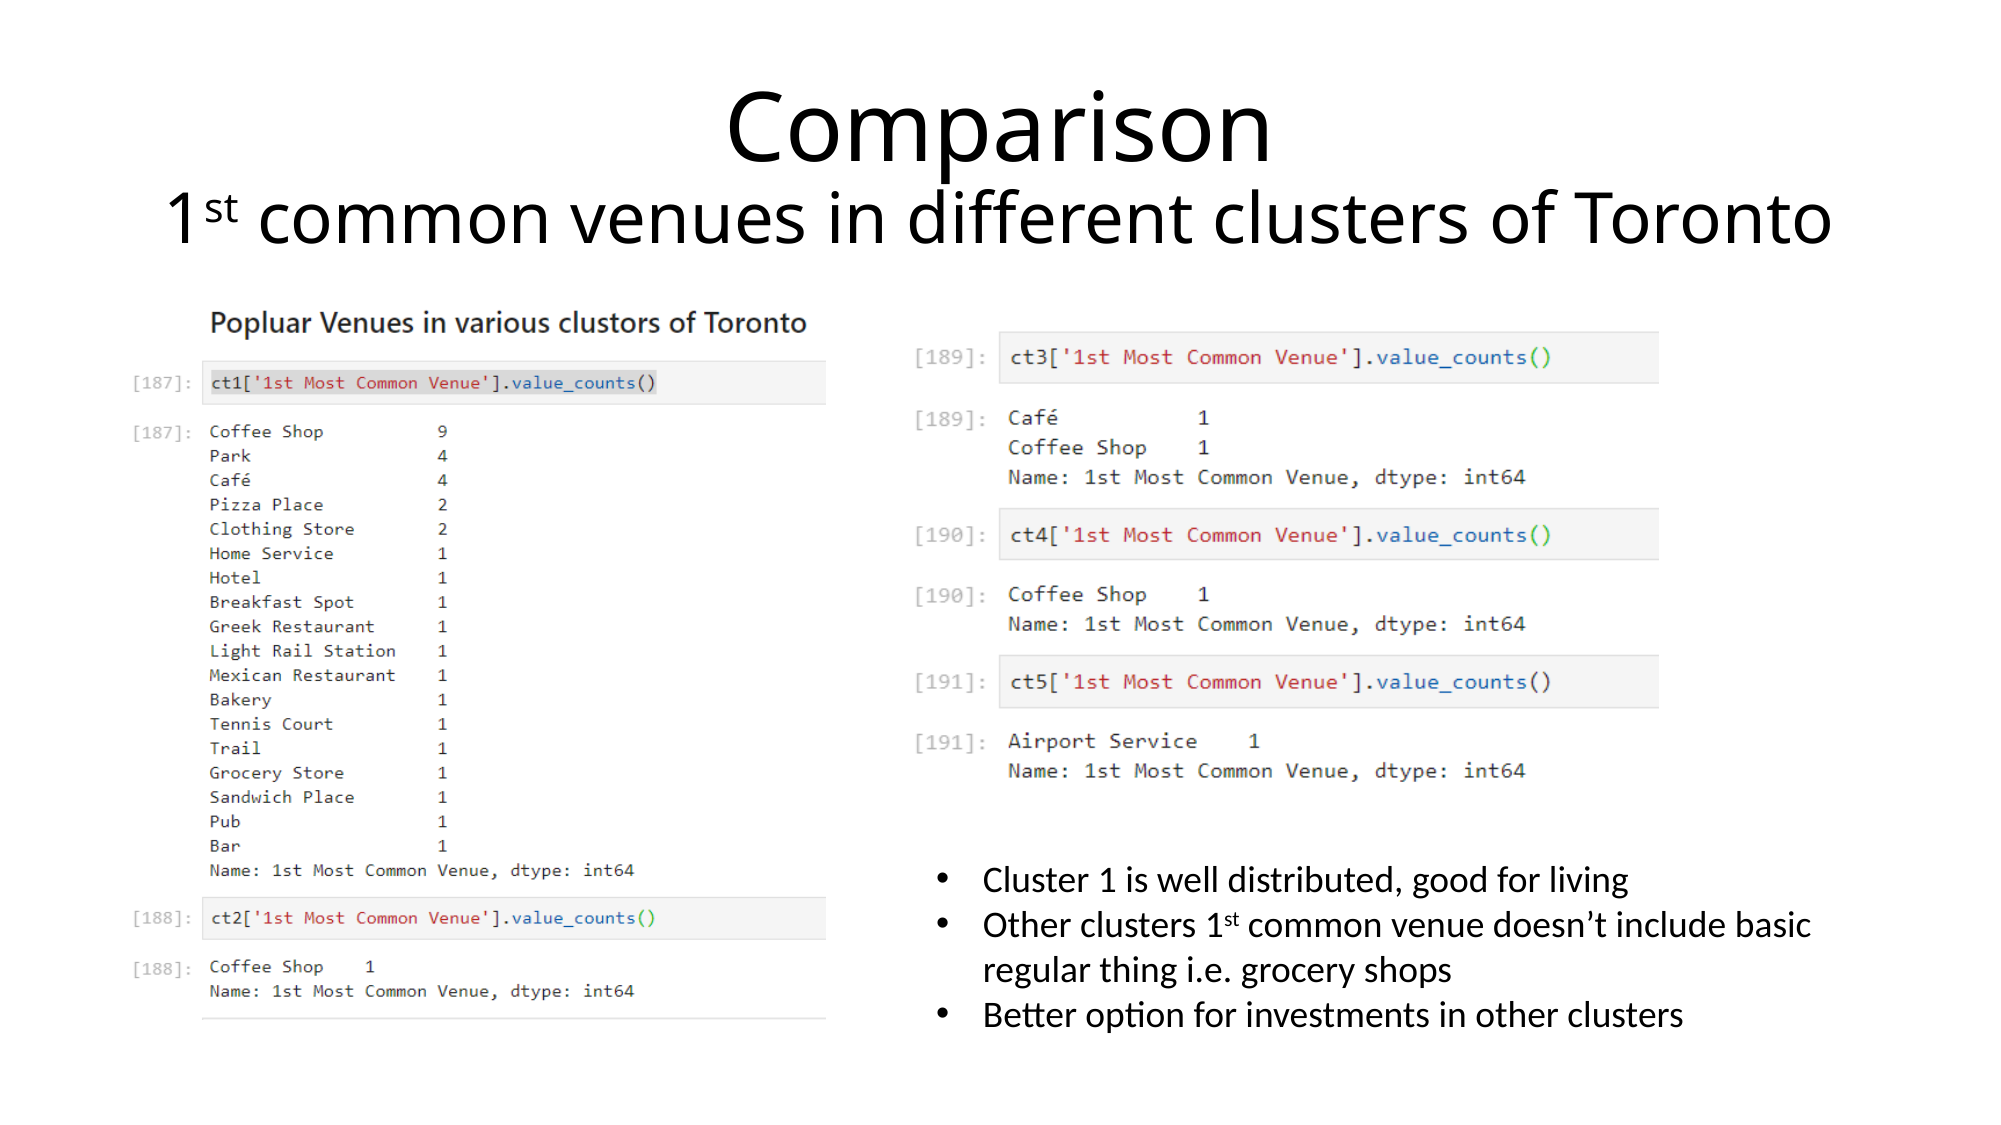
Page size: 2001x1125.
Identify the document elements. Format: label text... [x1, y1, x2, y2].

text_box Cluster 1 is well distributed, good for living Other clusters 1st common venue doesn’t include basic regular thing i.e. grocery shops Better option for investments in other clusters [921, 847, 1886, 1043]
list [114, 305, 826, 1020]
title Comparison 1st common venues in different clusters of Toronto [137, 59, 1863, 278]
picture [896, 319, 1659, 806]
